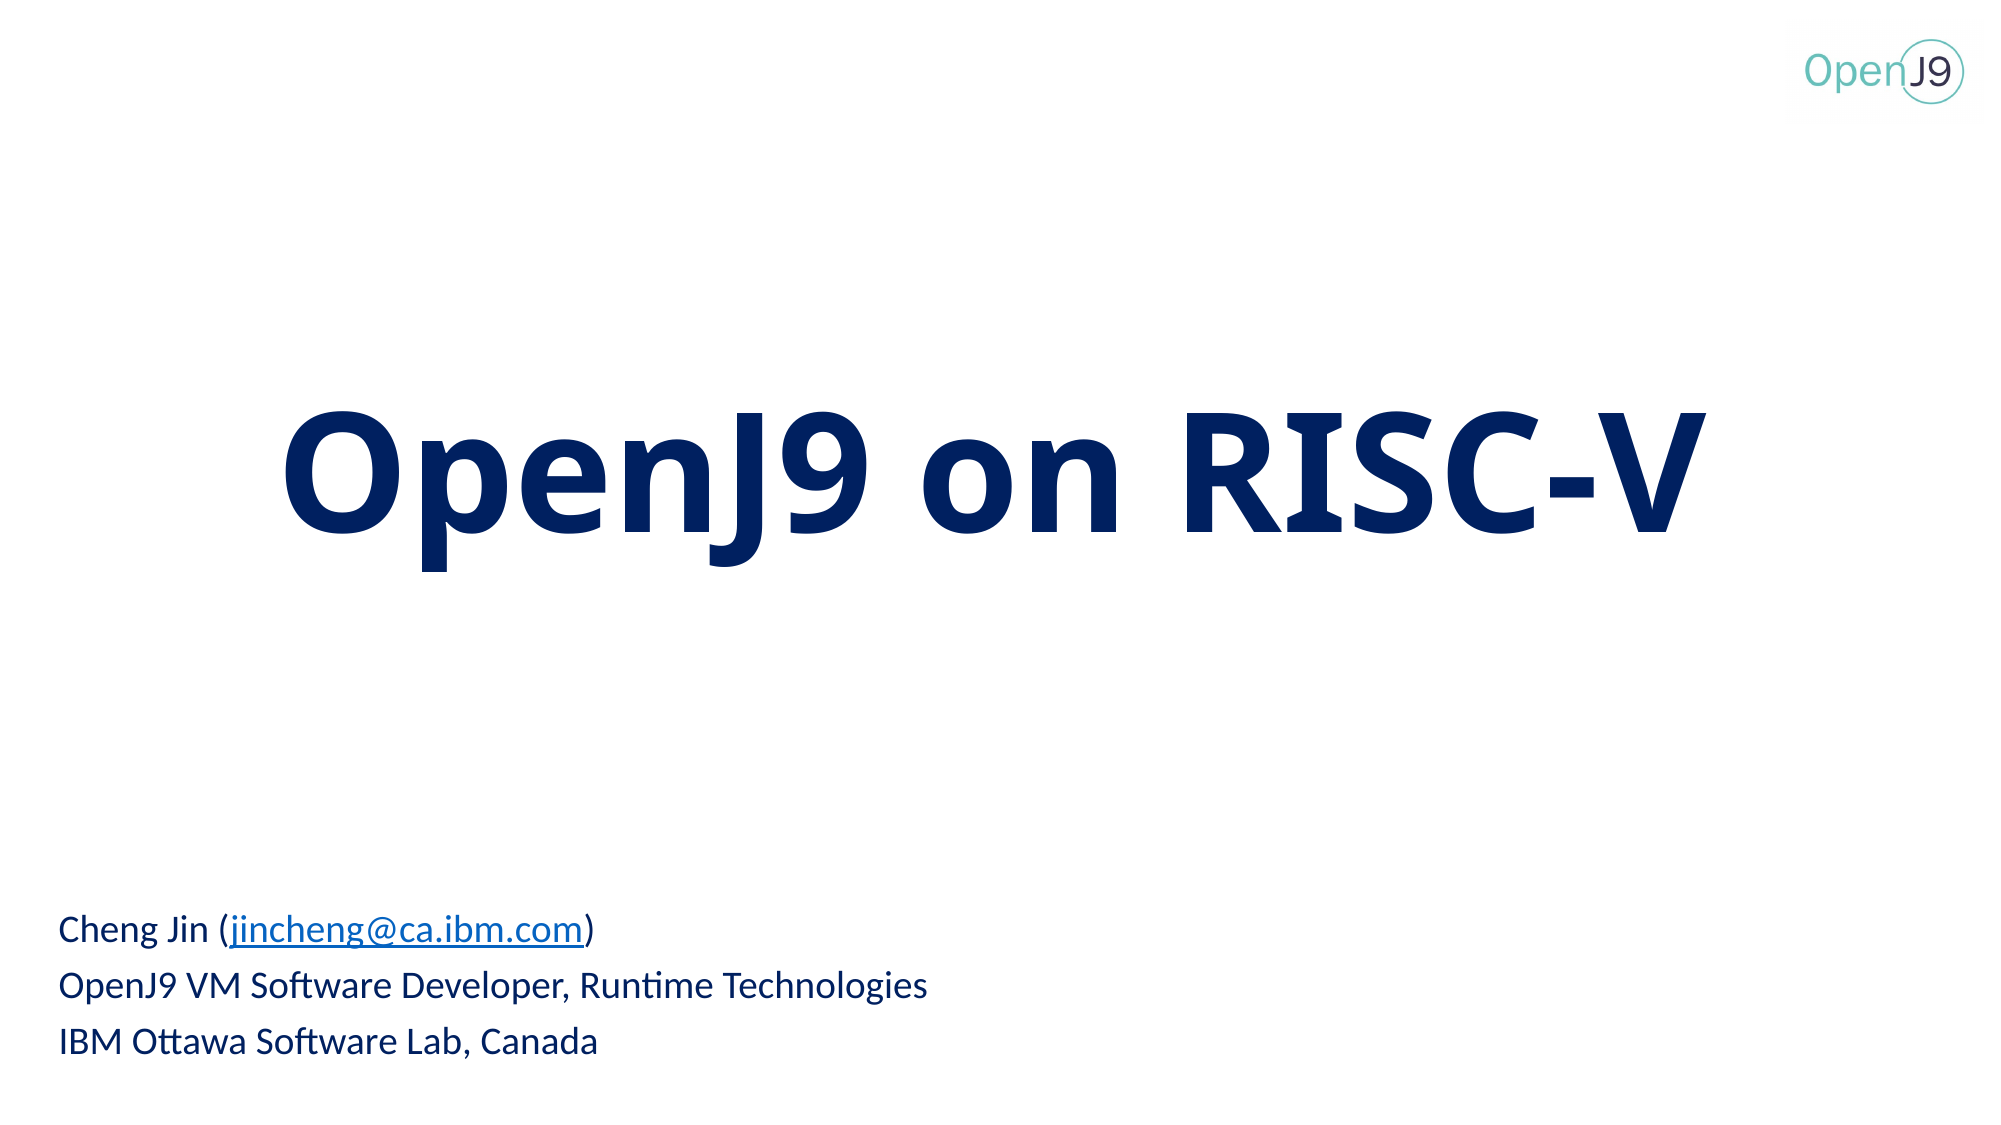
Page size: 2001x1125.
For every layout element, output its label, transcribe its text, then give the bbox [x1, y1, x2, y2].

picture [1785, 19, 1984, 124]
title OpenJ9 on RISC-V [249, 184, 1778, 576]
subtitle Cheng Jin (jincheng@ca.ibm.com) OpenJ9 VM Software Developer, Runtime Technologies IBM Ottawa Software Lab, Canada [43, 901, 1227, 1072]
